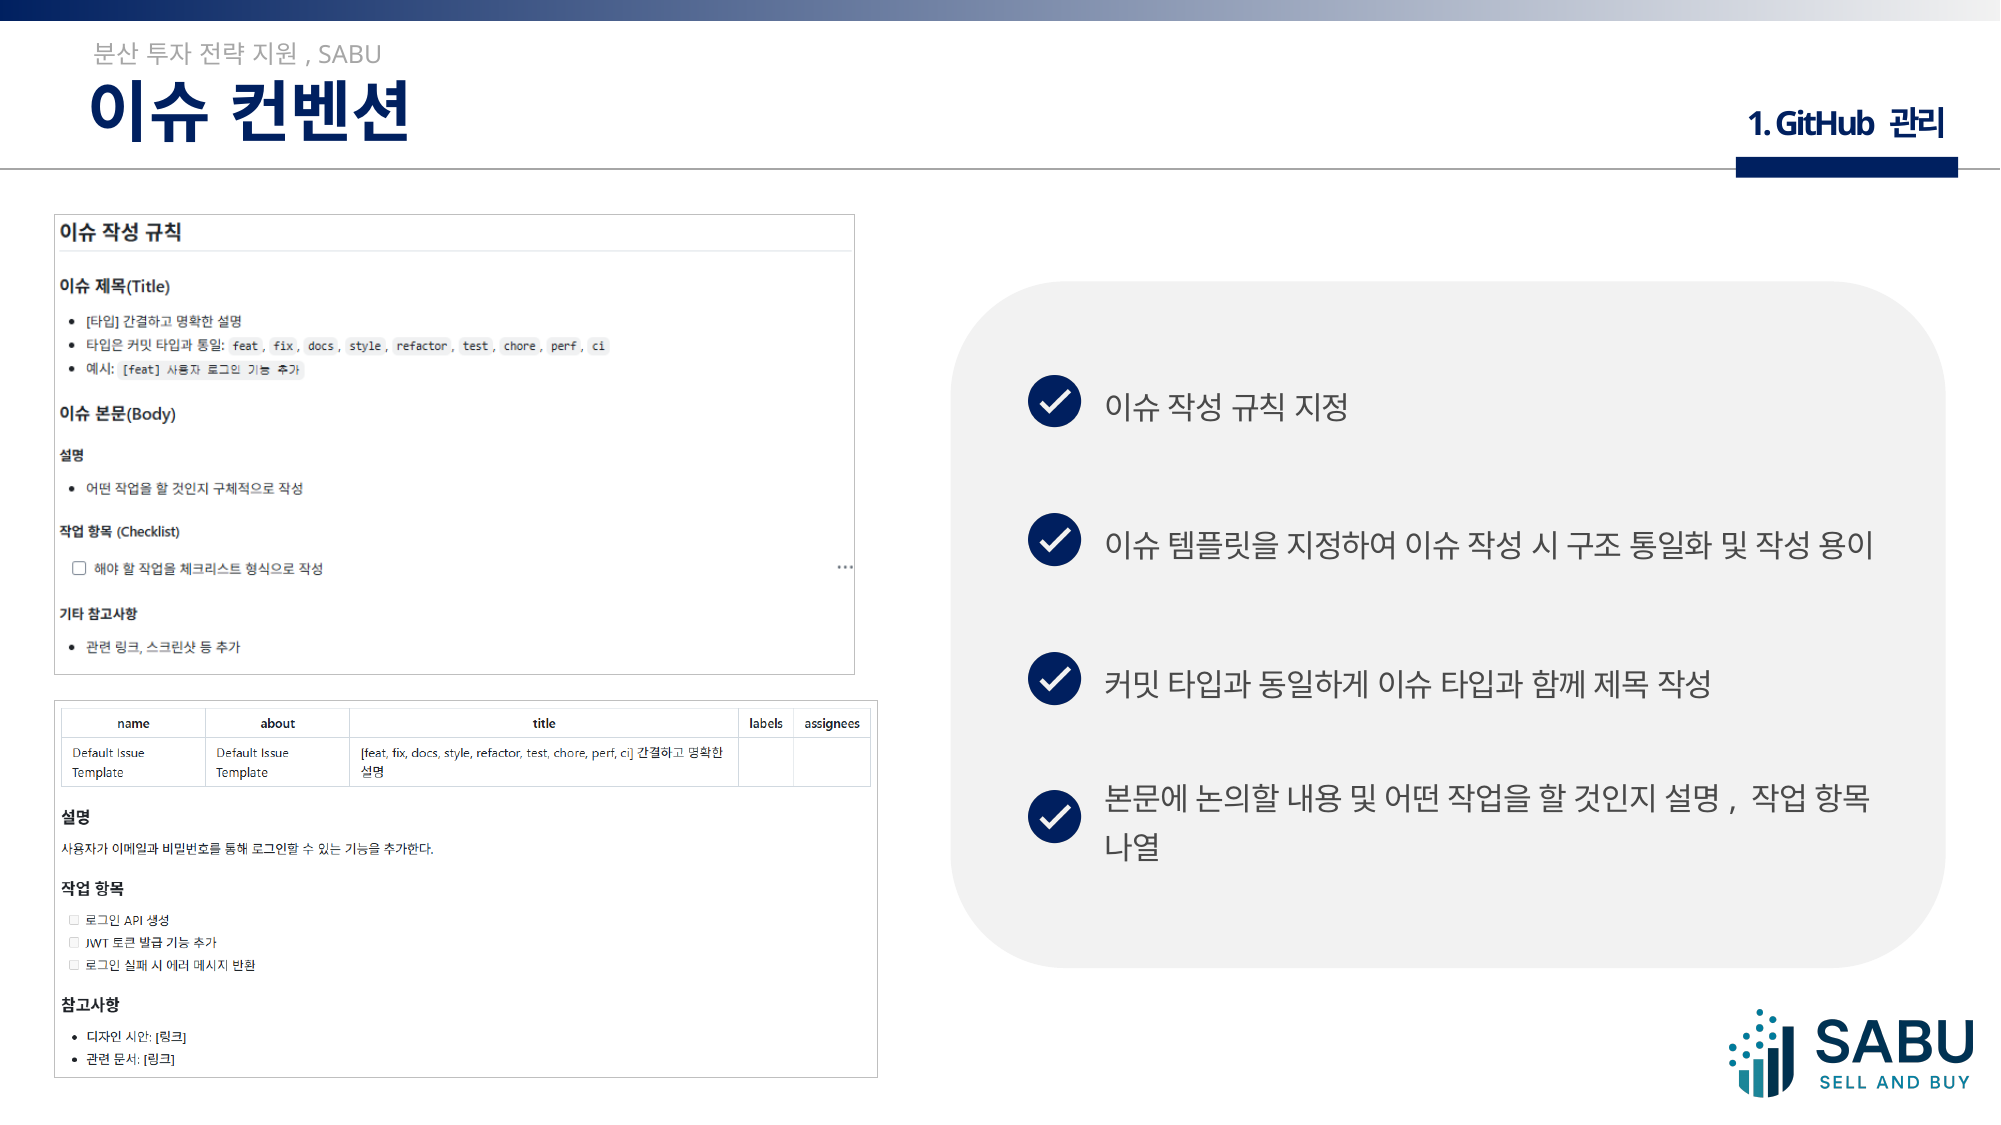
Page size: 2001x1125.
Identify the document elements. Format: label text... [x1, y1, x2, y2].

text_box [1732, 101, 1963, 179]
text_box 이슈 컨벤션 [87, 70, 809, 151]
text_box [948, 279, 1948, 970]
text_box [1020, 367, 1893, 435]
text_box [1020, 644, 1893, 712]
picture [1729, 1009, 1973, 1098]
picture [53, 700, 878, 1078]
text_box [0, 0, 2000, 22]
text_box 분산 투자 전략 지원, SABU [94, 38, 407, 69]
picture [53, 213, 856, 676]
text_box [1020, 506, 1893, 574]
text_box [1020, 783, 1893, 851]
